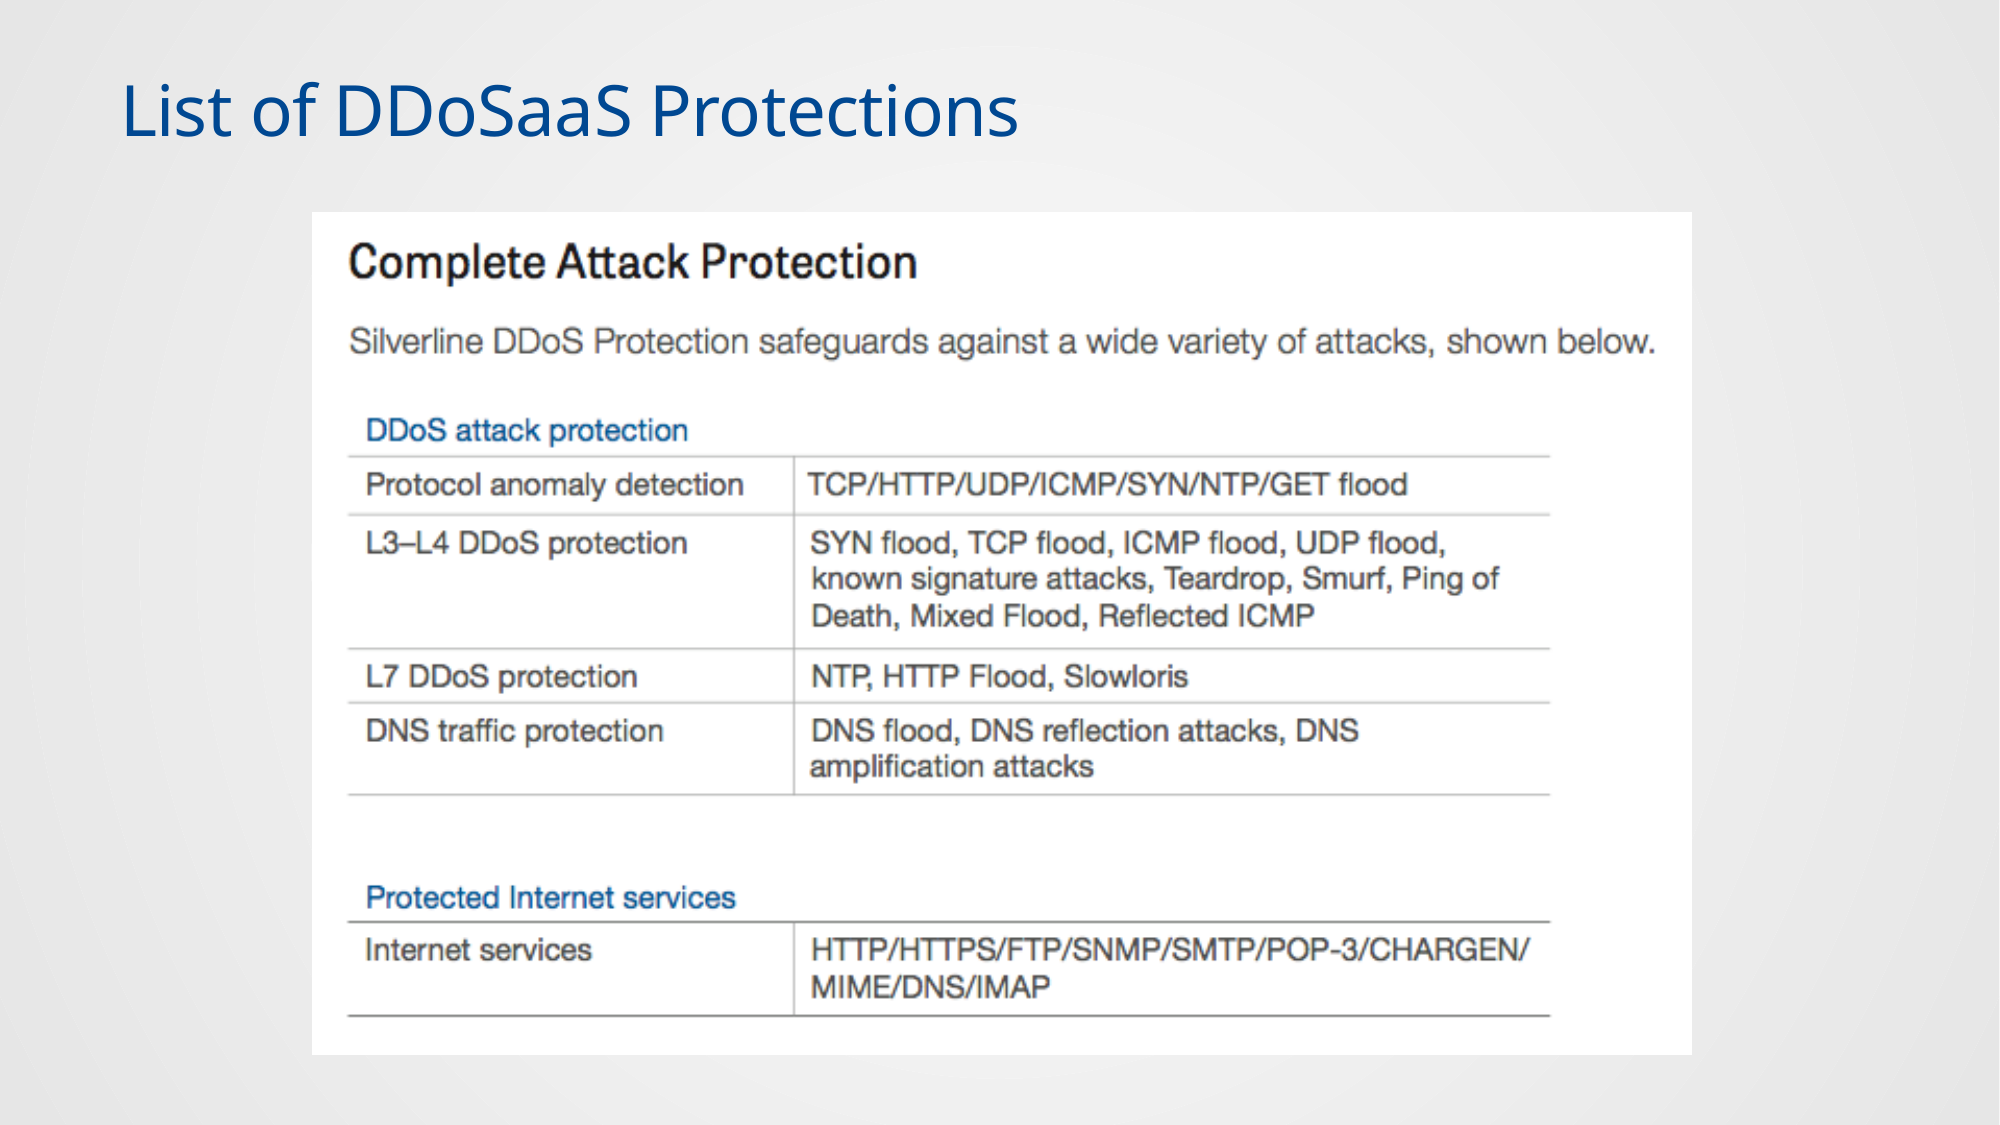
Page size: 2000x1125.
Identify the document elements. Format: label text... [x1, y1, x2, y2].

title List of DDoSaaS Protections [120, 82, 1920, 233]
picture [311, 212, 1692, 1055]
